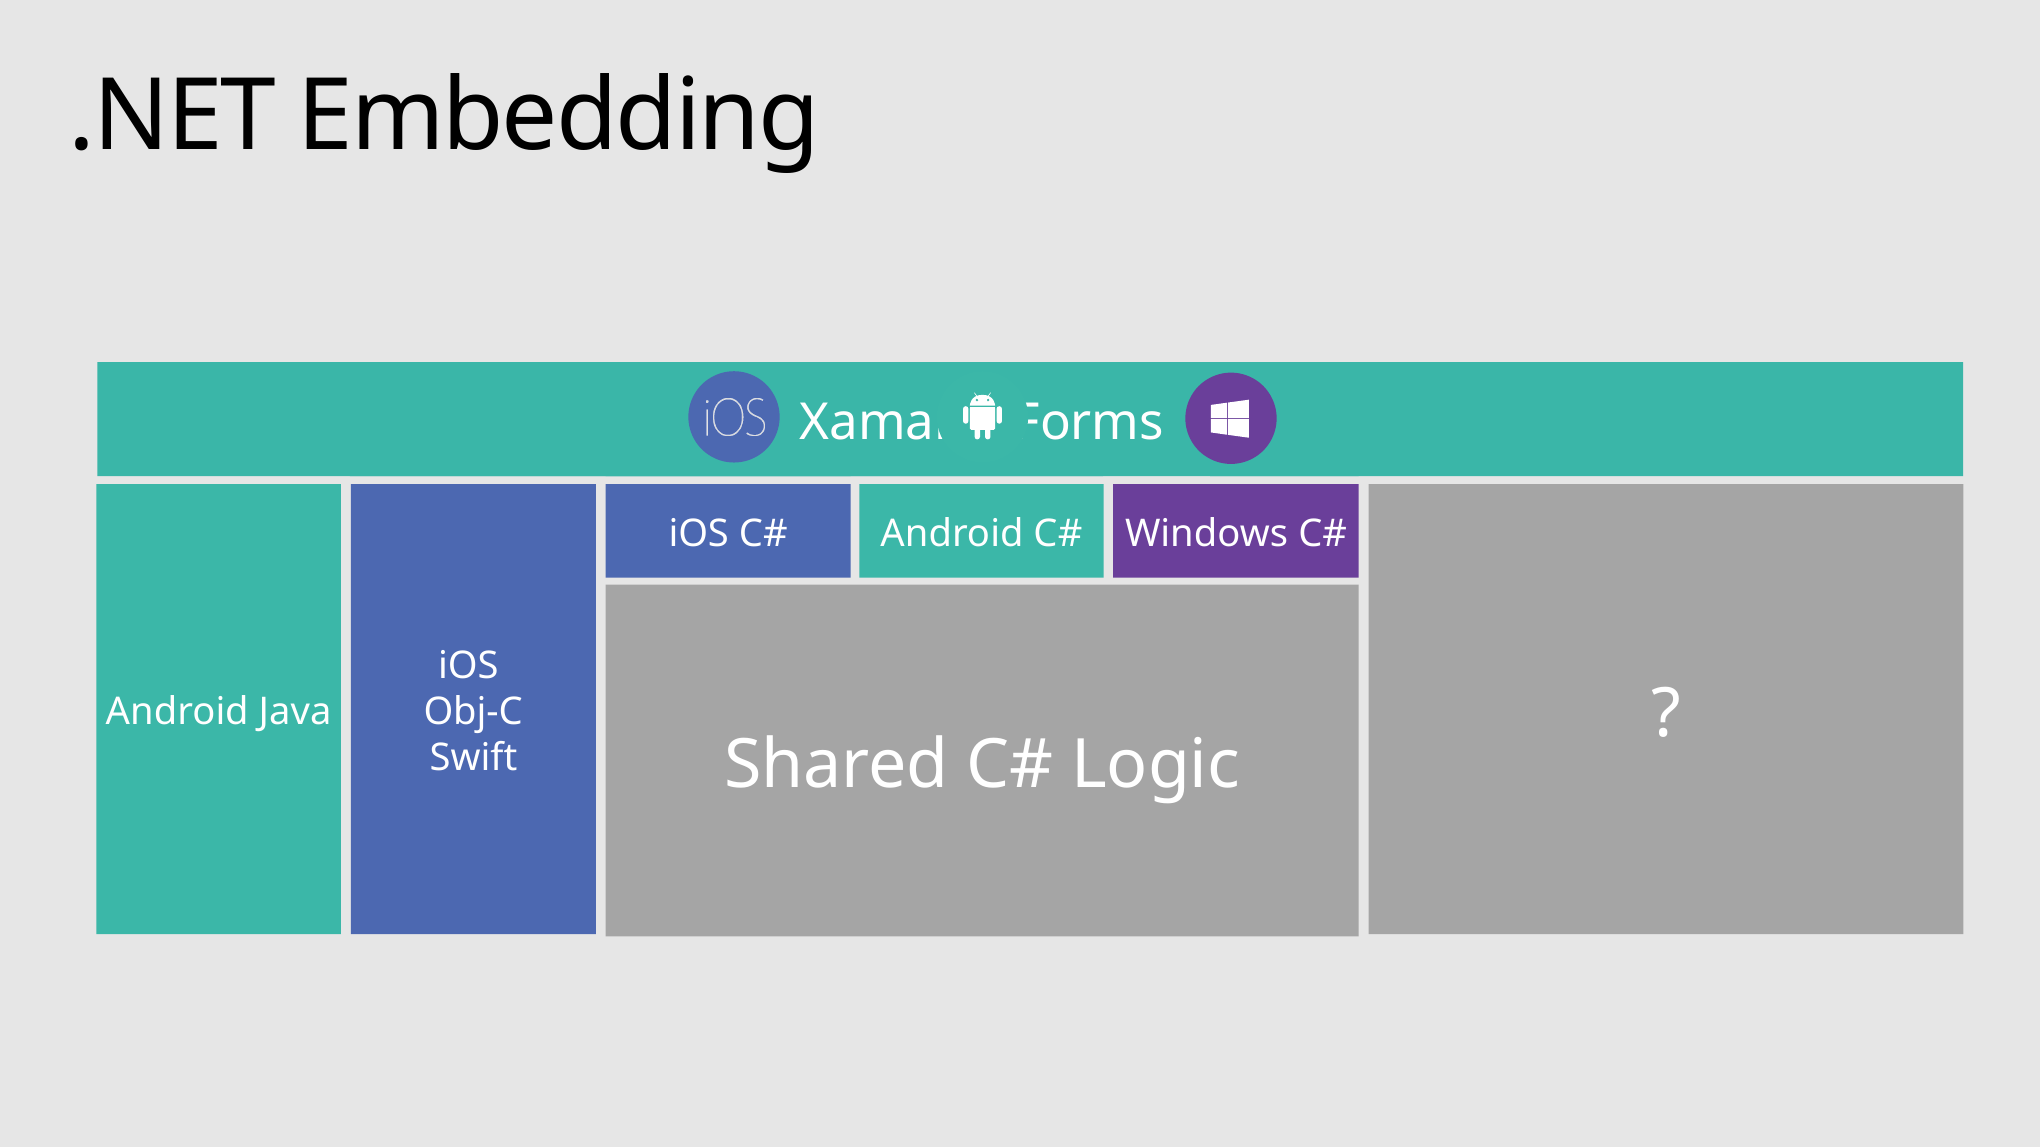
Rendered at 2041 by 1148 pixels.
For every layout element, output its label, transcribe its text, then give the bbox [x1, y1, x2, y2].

text_box Android C# [858, 483, 1104, 578]
text_box iOS C# [605, 483, 851, 578]
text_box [1185, 372, 1277, 465]
text_box [349, 361, 605, 477]
title .NET Embedding [45, 48, 1996, 199]
text_box Android Java [96, 483, 342, 935]
text_box Windows C# [1112, 483, 1360, 578]
text_box iOS Obj-C Swift [350, 483, 597, 935]
text_box ? [1368, 483, 1964, 935]
text_box [97, 361, 349, 477]
text_box Shared C# Logic [605, 584, 1360, 937]
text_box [936, 370, 1029, 463]
text_box [1360, 361, 1964, 477]
text_box Xamarin.Forms [605, 361, 1360, 477]
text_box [688, 370, 780, 463]
